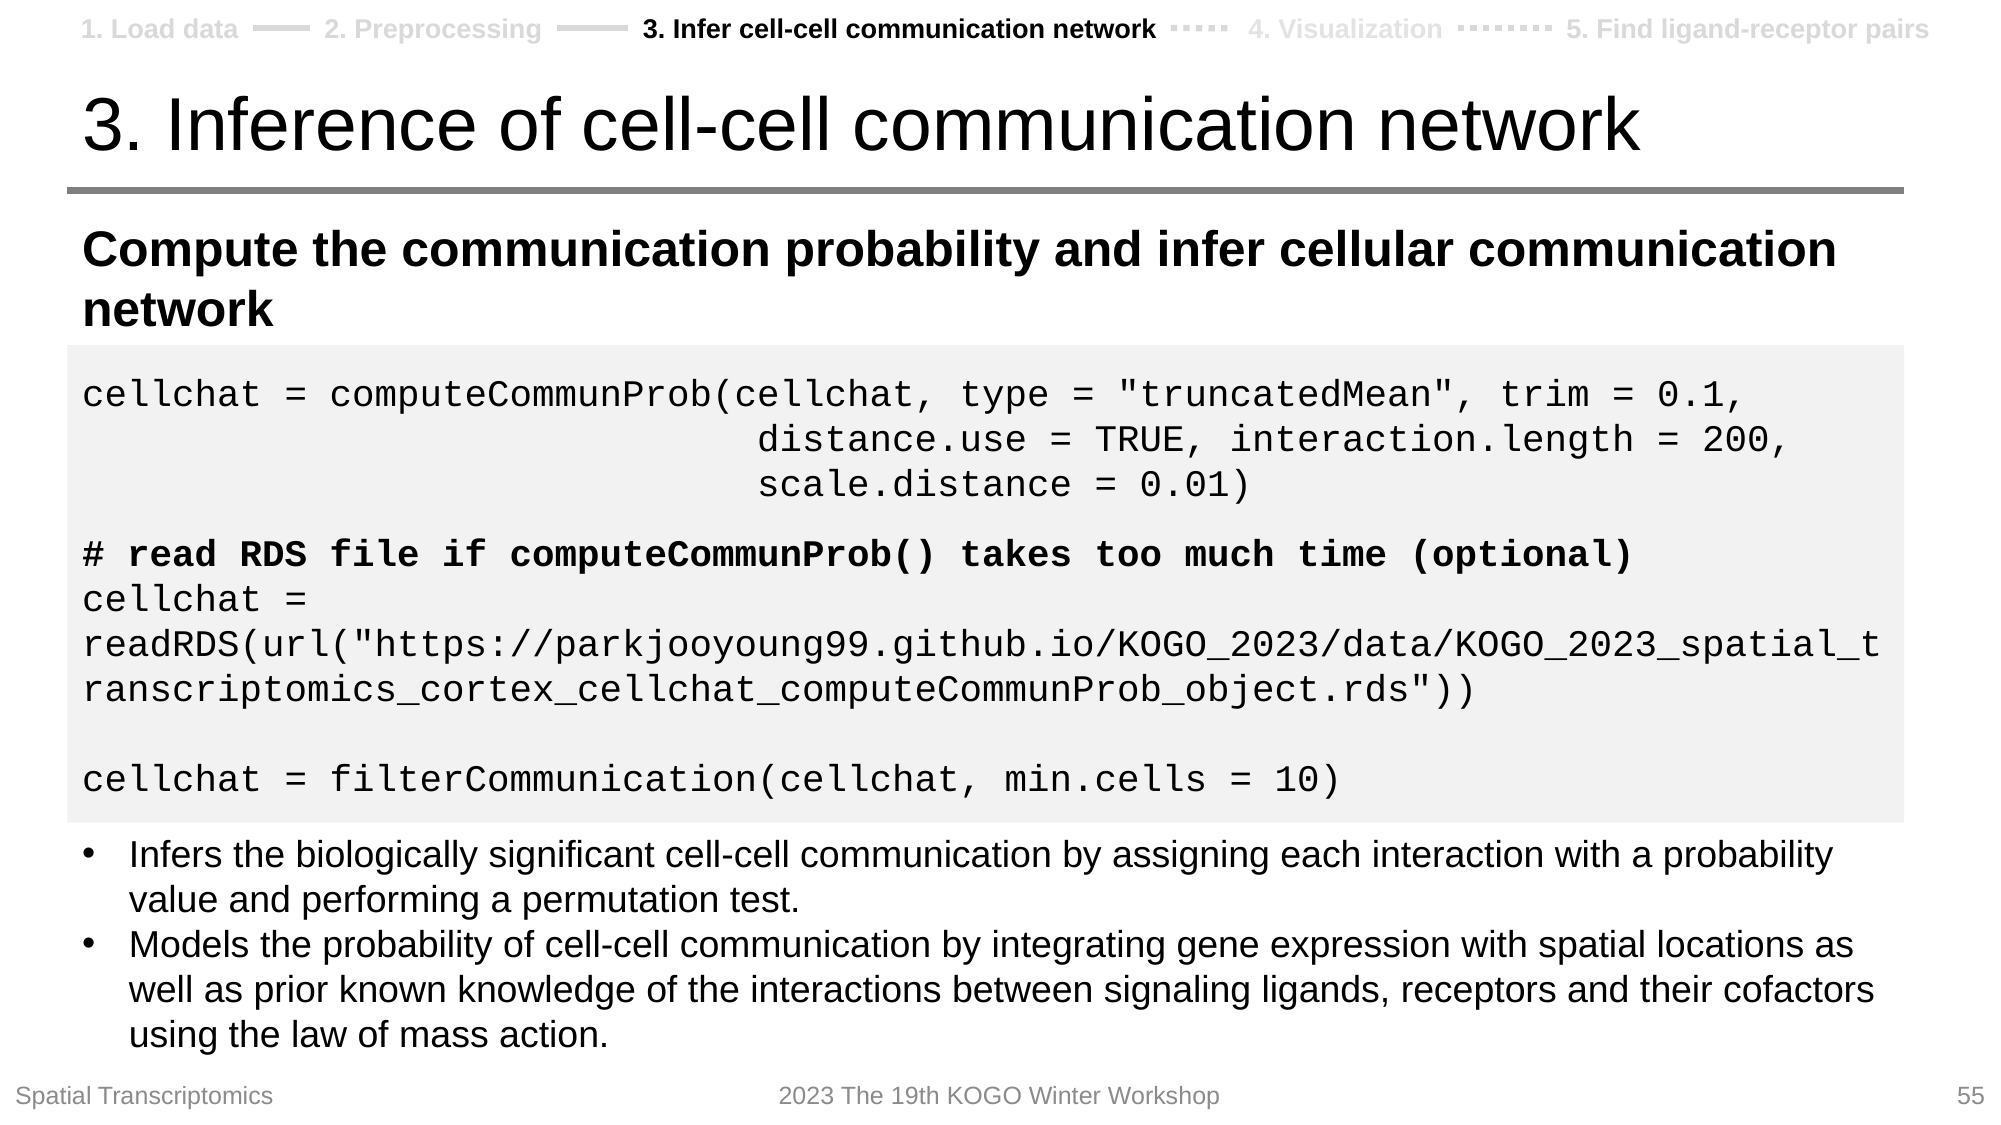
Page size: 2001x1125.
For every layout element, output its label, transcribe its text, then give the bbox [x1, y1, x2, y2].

text_box Infers the biologically significant cell-cell communication by assigning each interaction with a probability value and performing a permutation test. Models the probability of cell-cell communication by integrating gene expression with spatial locations as well as prior known knowledge of the interactions between signaling ligands, receptors and their cofactors using the law of mass action. [67, 822, 1905, 1063]
footer 2023 The 19th KOGO Winter Workshop [662, 1065, 1338, 1125]
slide_number 55 [1917, 1065, 2000, 1125]
slide_number Spatial Transcriptomics [0, 1065, 450, 1125]
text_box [64, 4, 1948, 53]
text_box Compute the communication probability and infer cellular communication network [67, 208, 1905, 344]
title 3. Inference of cell-cell communication network [67, 61, 2000, 191]
text_box cellchat = computeCommunProb(cellchat, type = "truncatedMean", trim = 0.1, distance.use = TRUE, interaction.length = 200, scale.distance = 0.01) # read RDS file if computeCommunProb() takes too much time (optional) cellchat = readRDS(url("https://parkjooyoung99.github.io/KOGO_2023/data/KOGO_2023_spatial_transcriptomics_cortex_cellchat_computeCommunProb_object.rds")) cellchat = filterCommunication(cellchat, min.cells = 10) [66, 344, 1905, 824]
